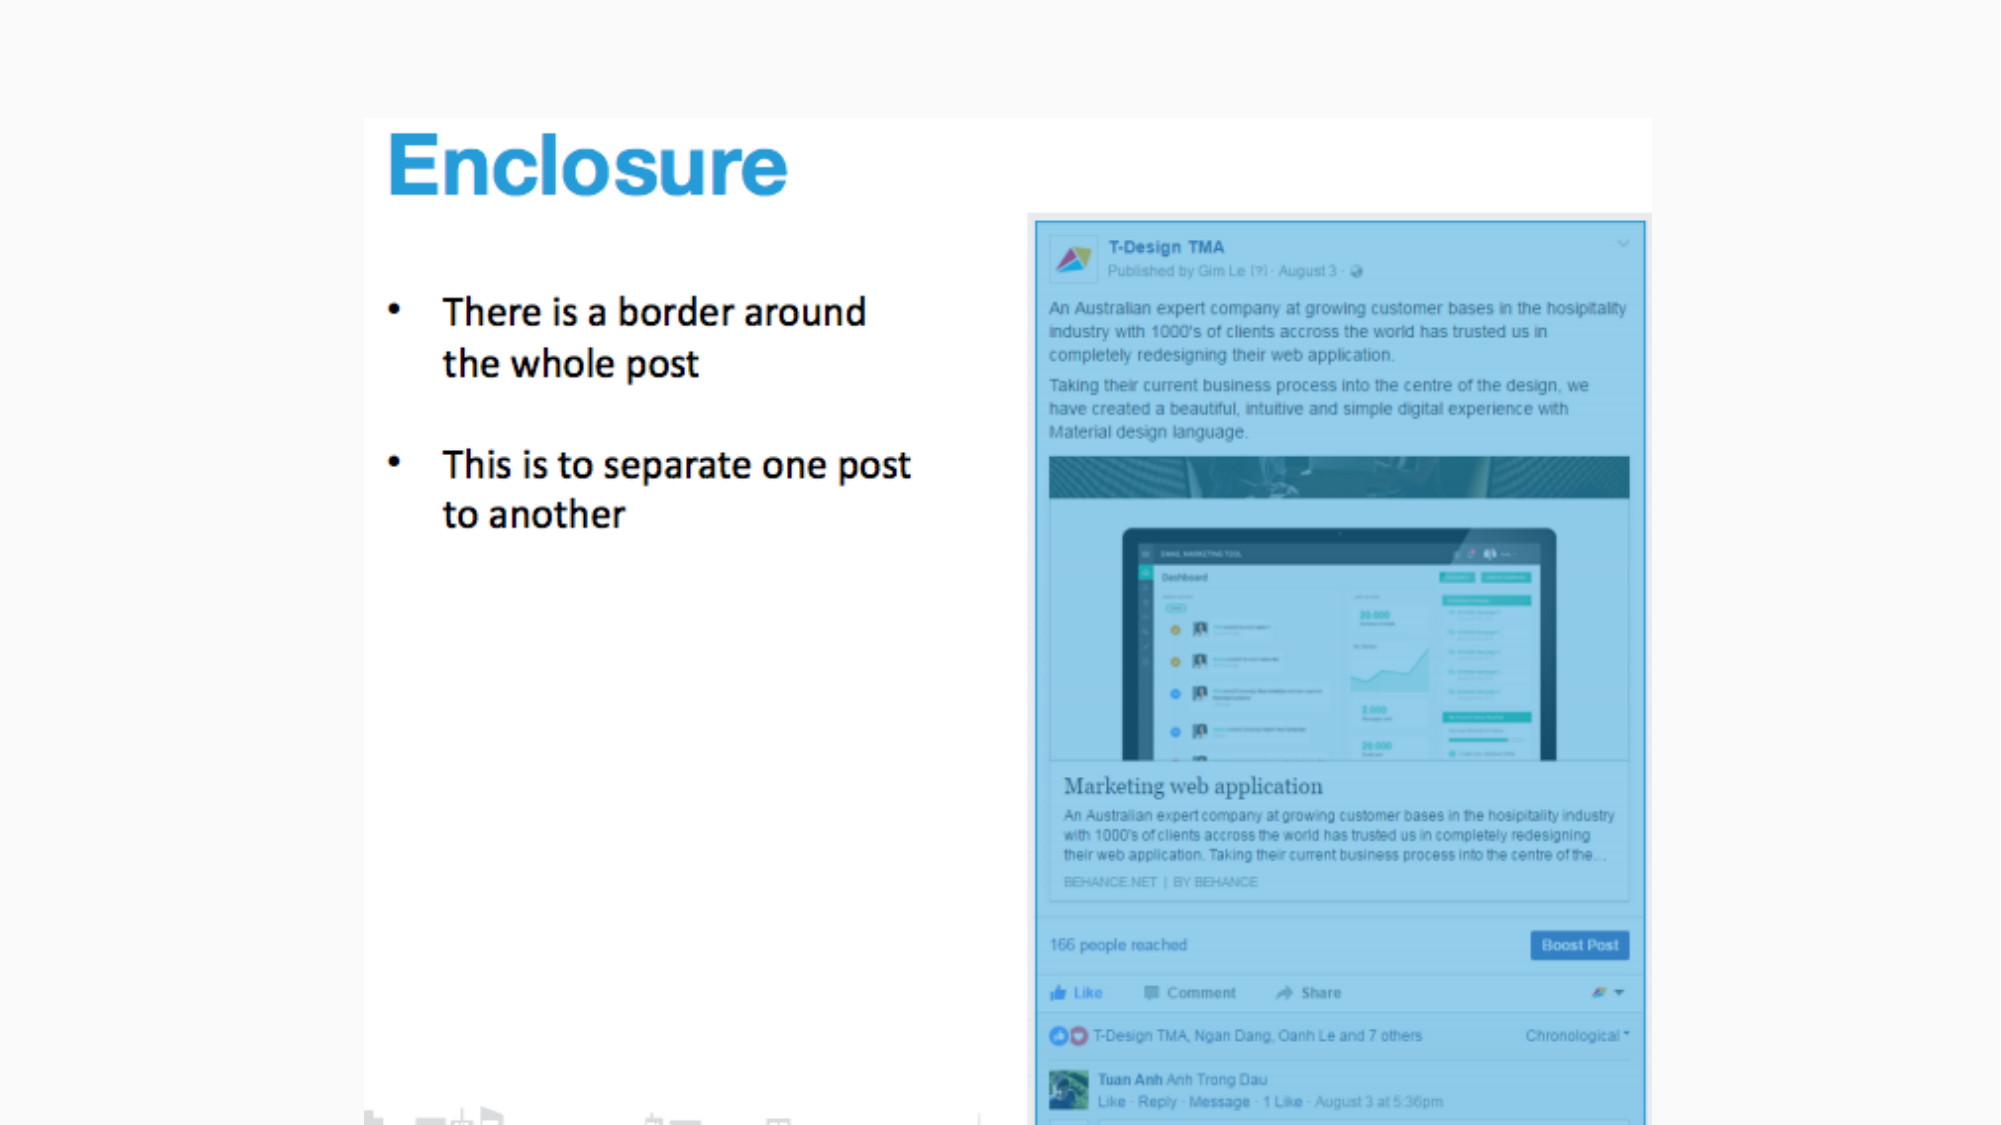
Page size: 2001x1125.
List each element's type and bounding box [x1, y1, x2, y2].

picture [364, 118, 1652, 1125]
